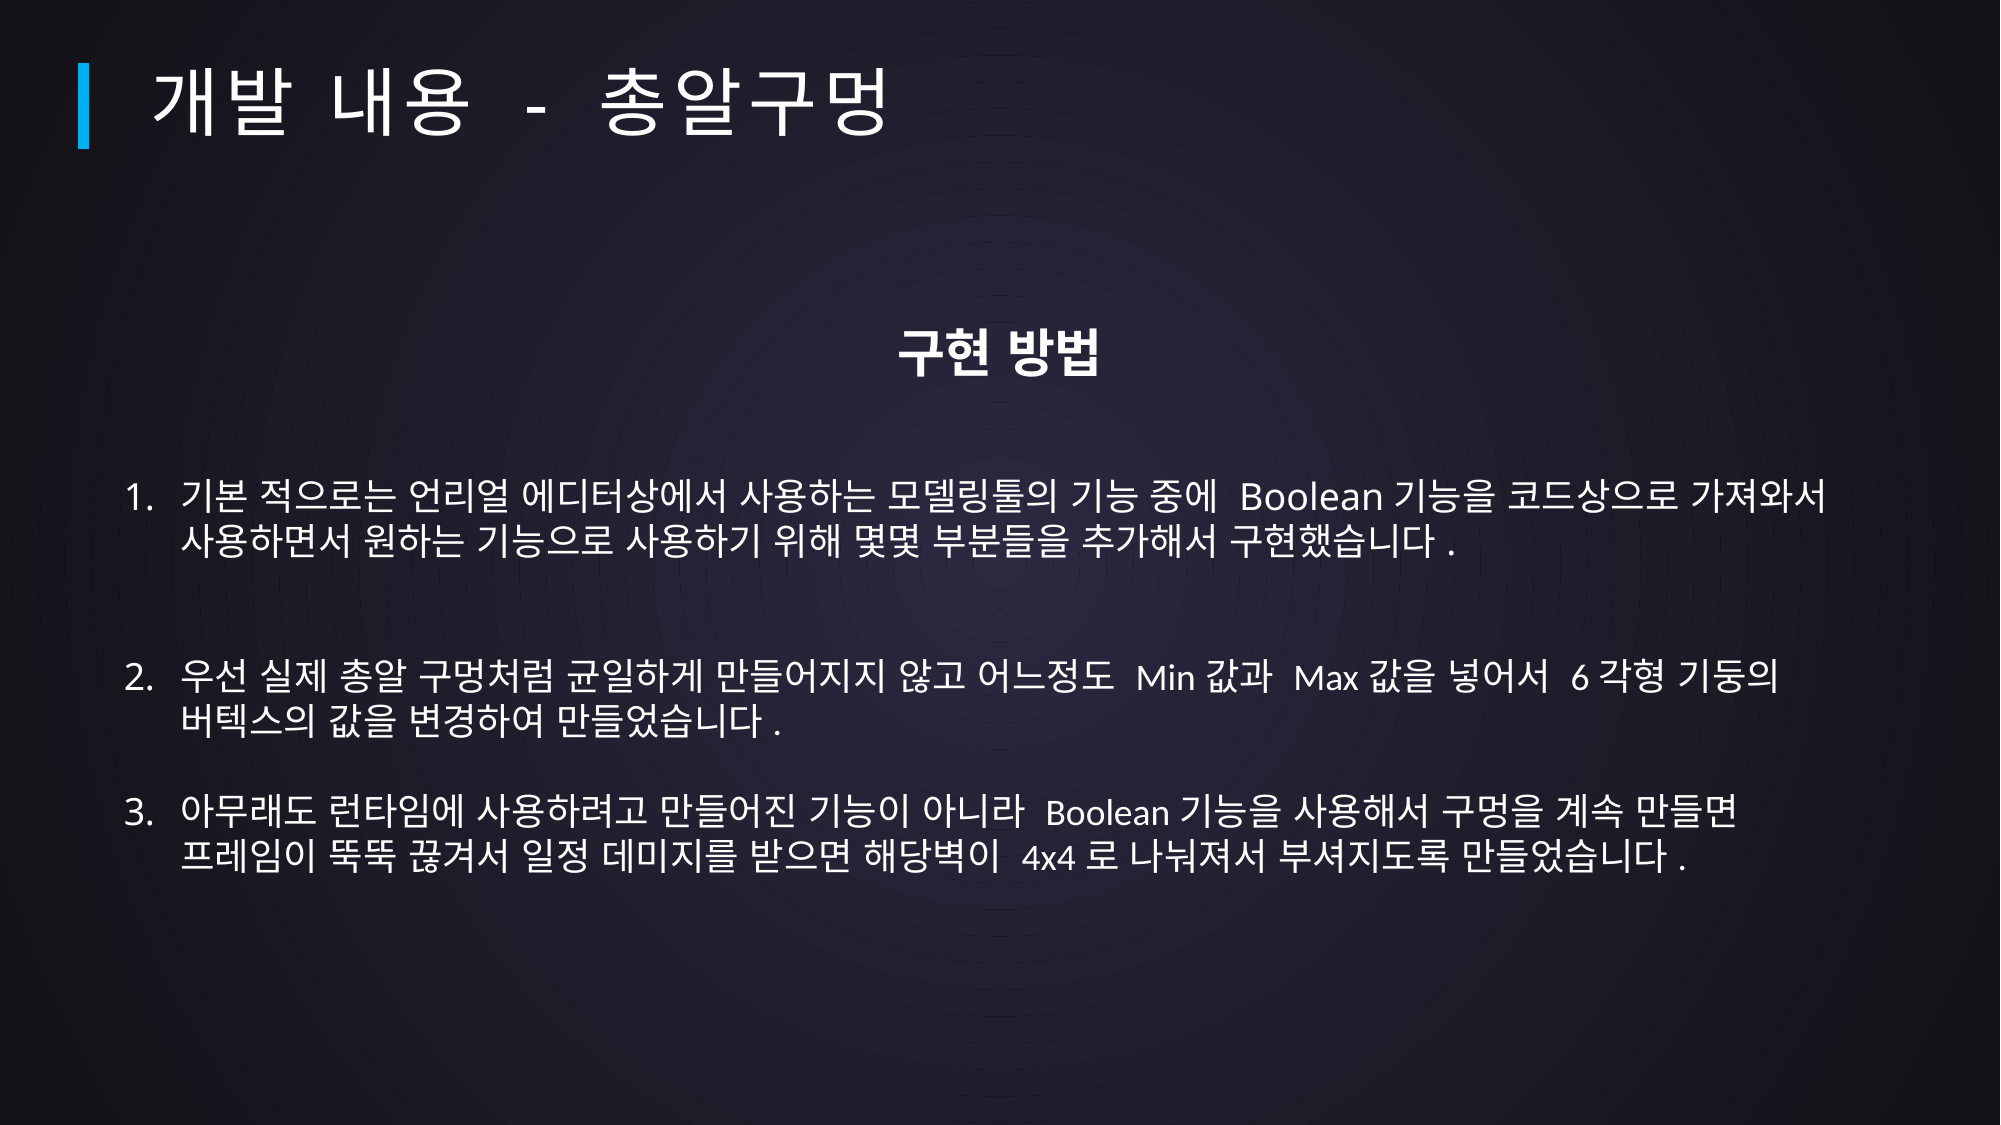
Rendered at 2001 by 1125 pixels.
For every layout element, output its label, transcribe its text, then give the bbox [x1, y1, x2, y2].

text_box [0, 0, 2000, 1125]
text_box 구현 방법 기본 적으로는 언리얼 에디터상에서 사용하는 모델링툴의 기능 중에 Boolean기능을 코드상으로 가져와서 사용하면서 원하는 기능으로 사용하기 위해 몇몇 부분들을 추가해서 구현했습니다. 우선 실제 총알 구멍처럼 균일하게 만들어지지 않고 어느정도 Min값과 Max값을 넣어서 6각형 기둥의 버텍스의 값을 변경하여 만들었습니다. 아무래도 런타임에 사용하려고 만들어진 기능이 아니라 Boolean기능을 사용해서 구멍을 계속 만들면 프레임이 뚝뚝 끊겨서 일정 데미지를 받으면 해당벽이 4x4로 나눠져서 부셔지도록 만들었습니다. [109, 313, 1891, 886]
text_box 개발 내용 - 총알구멍 [135, 30, 1000, 183]
text_box [66, 47, 293, 215]
